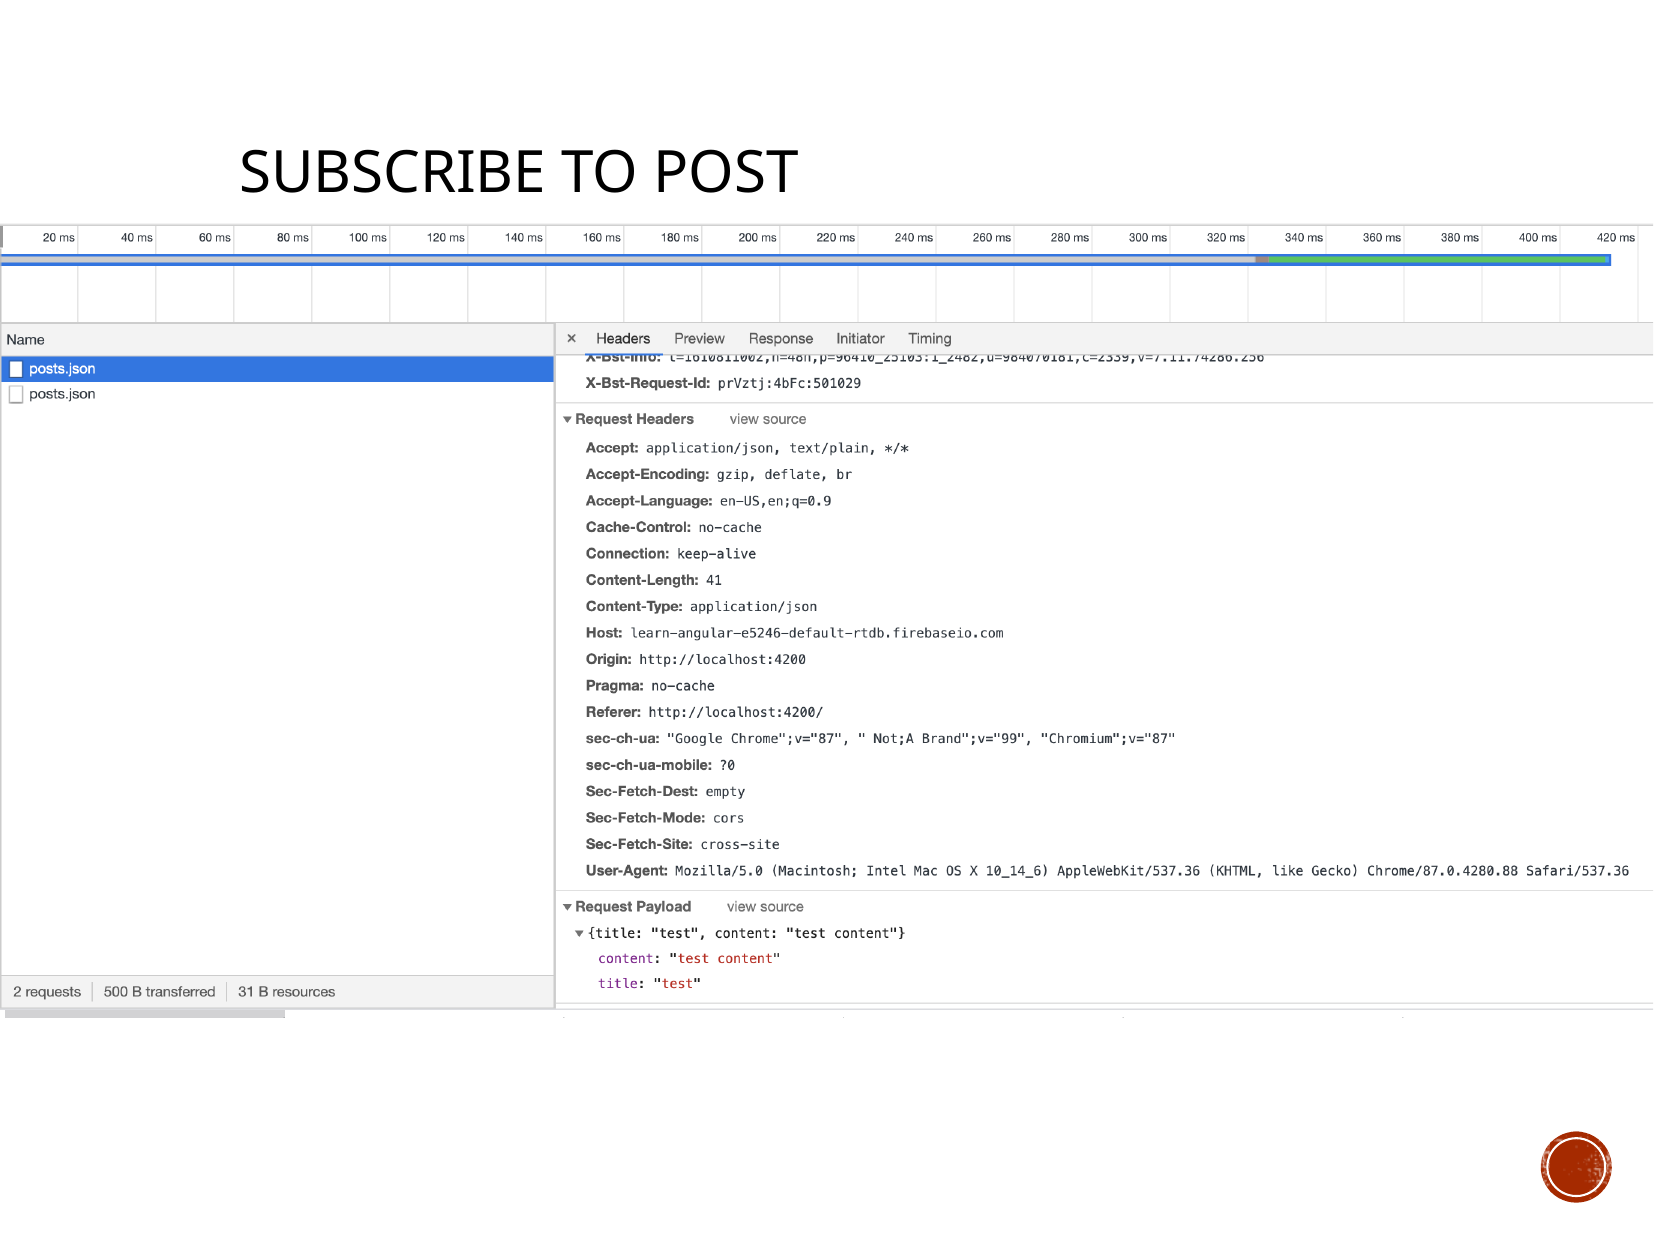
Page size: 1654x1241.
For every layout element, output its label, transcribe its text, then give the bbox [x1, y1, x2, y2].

picture [0, 223, 1652, 1016]
title subscribe to post [224, 66, 1495, 222]
